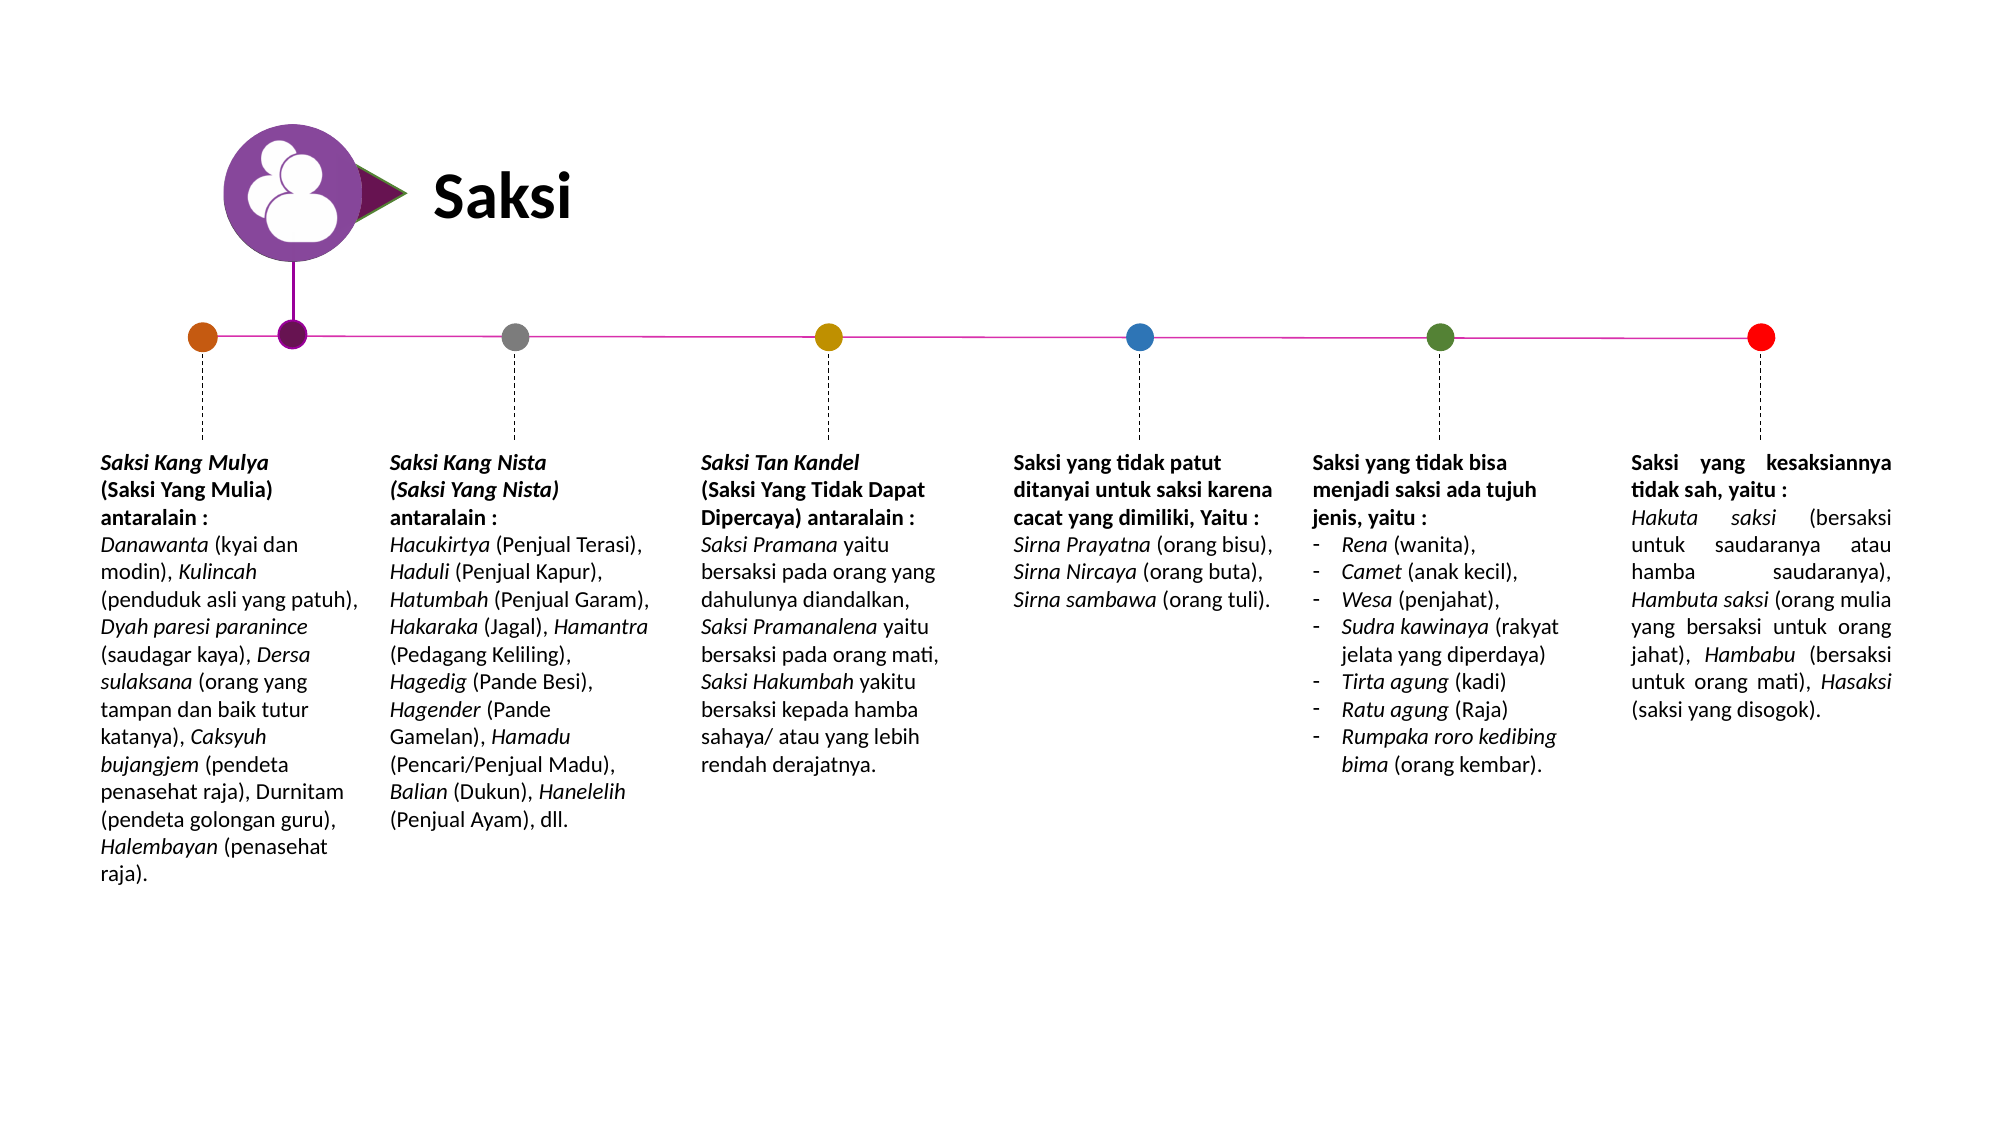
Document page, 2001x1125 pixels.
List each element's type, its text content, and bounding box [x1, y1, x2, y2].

text_box Saksi Kang Nista (Saksi Yang Nista) antaralain : Hacukirtya (Penjual Terasi), Haduli (Penjual Kapur), Hatumbah (Penjual Garam), Hakaraka (Jagal), Hamantra (Pedagang Keliling), Hagedig (Pande Besi), Hagender (Pande Gamelan), Hamadu (Pencari/Penjual Madu), Balian (Dukun), Hanelelih (Penjual Ayam), dll. [374, 440, 666, 1015]
text_box Saksi Tan Kandel (Saksi Yang Tidak Dapat Dipercaya) antaralain : Saksi Pramana yaitu bersaksi pada orang yang dahulunya diandalkan, Saksi Pramanalena yaitu bersaksi pada orang mati, Saksi Hakumbah yakitu bersaksi kepada hamba sahaya/ atau yang lebih rendah derajatnya. [686, 440, 977, 1015]
list Saksi Kang Mulya (Saksi Yang Mulia) antaralain : Danawanta (kyai dan modin), Kulincah (penduduk asli yang patuh), Dyah paresi paranince (saudagar kaya), Dersa sulaksana (orang yang tampan dan baik tutur katanya), Caksyuh bujangjem (pendeta penasehat raja), Durnitam (pendeta golongan guru), Halembayan (penasehat raja). [85, 439, 374, 1015]
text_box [188, 124, 1776, 440]
text_box Saksi yang tidak patut ditanyai untuk saksi karena cacat yang dimiliki, Yaitu : Sirna Prayatna (orang bisu), Sirna Nircaya (orang buta), Sirna sambawa (orang tuli). [998, 440, 1290, 1015]
text_box Saksi yang tidak bisa menjadi saksi ada tujuh jenis, yaitu : Rena (wanita), Camet (anak kecil), Wesa (penjahat), Sudra kawinaya (rakyat jelata yang diperdaya) Tirta agung (kadi) Ratu agung (Raja) Rumpaka roro kedibing bima (orang kembar). [1297, 440, 1589, 1015]
text_box Saksi yang kesaksiannya tidak sah, yaitu : Hakuta saksi (bersaksi untuk saudaranya atau hamba saudaranya), Hambuta saksi (orang mulia yang bersaksi untuk orang jahat), Hambabu (bersaksi untuk orang mati), Hasaksi (saksi yang disogok). [1616, 439, 1907, 1015]
